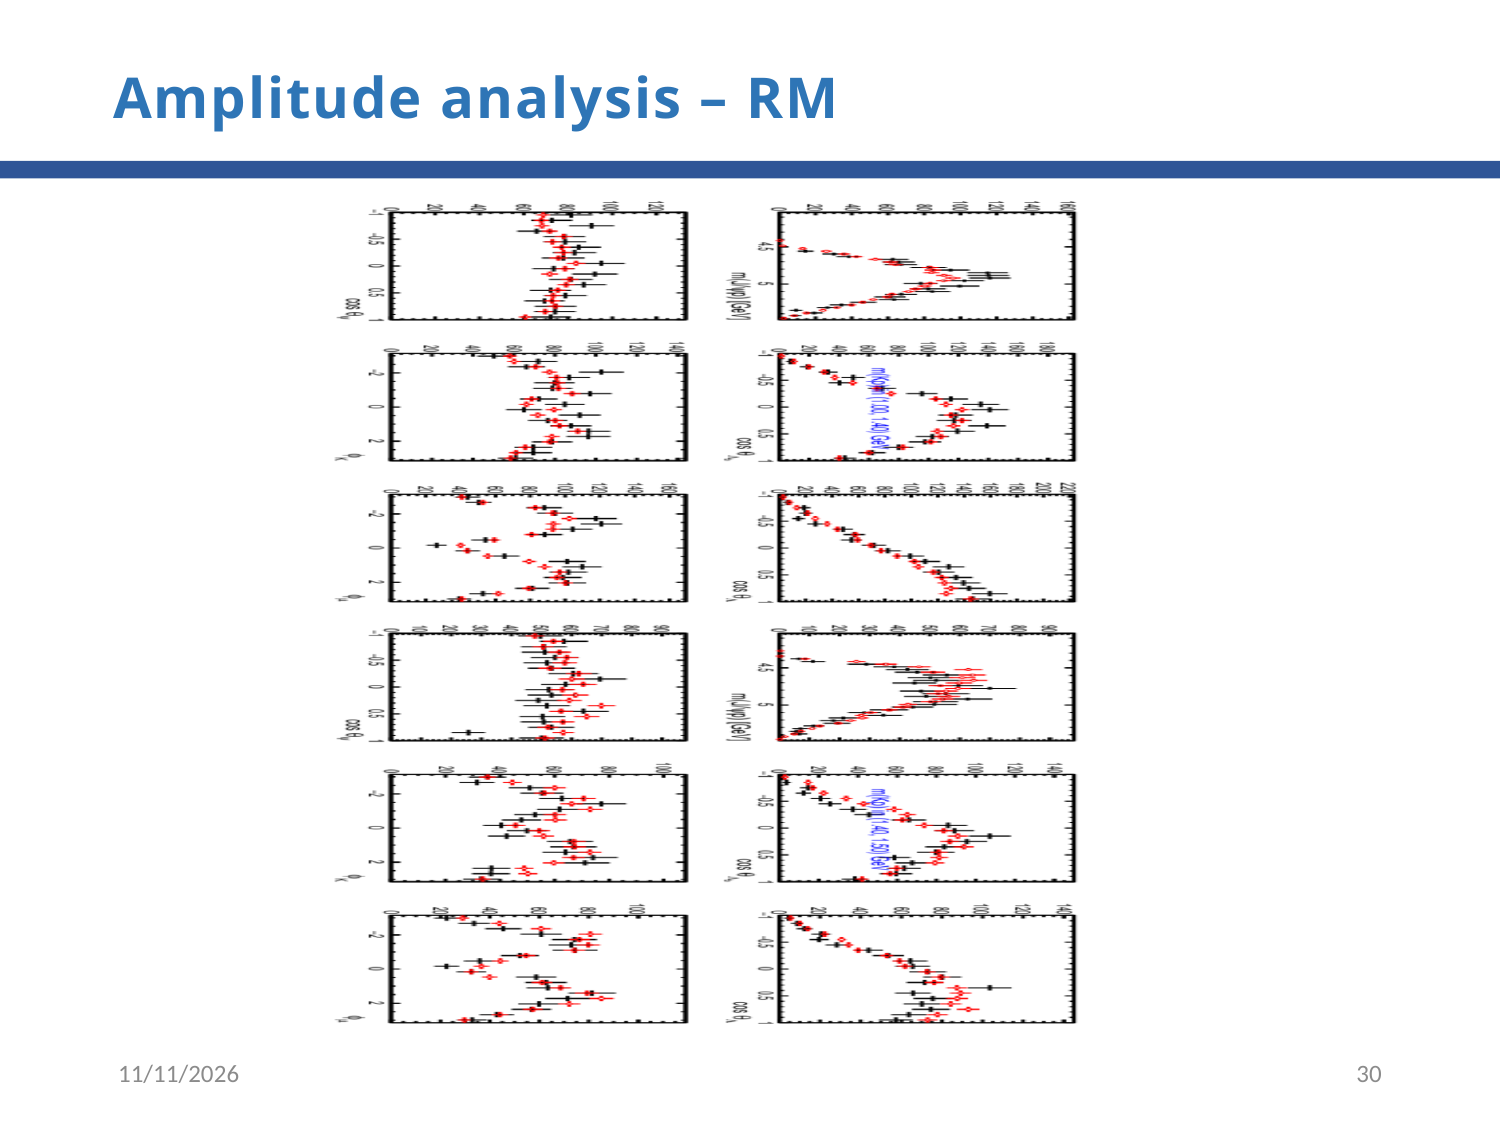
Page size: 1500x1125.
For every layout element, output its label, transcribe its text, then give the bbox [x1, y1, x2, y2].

text_box [923, 160, 1500, 179]
slide_number 30 [1059, 1042, 1397, 1103]
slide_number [103, 1042, 441, 1103]
text_box Amplitude analysis – RM [98, 54, 501, 137]
text_box [0, 160, 501, 179]
picture [501, 12, 923, 1125]
